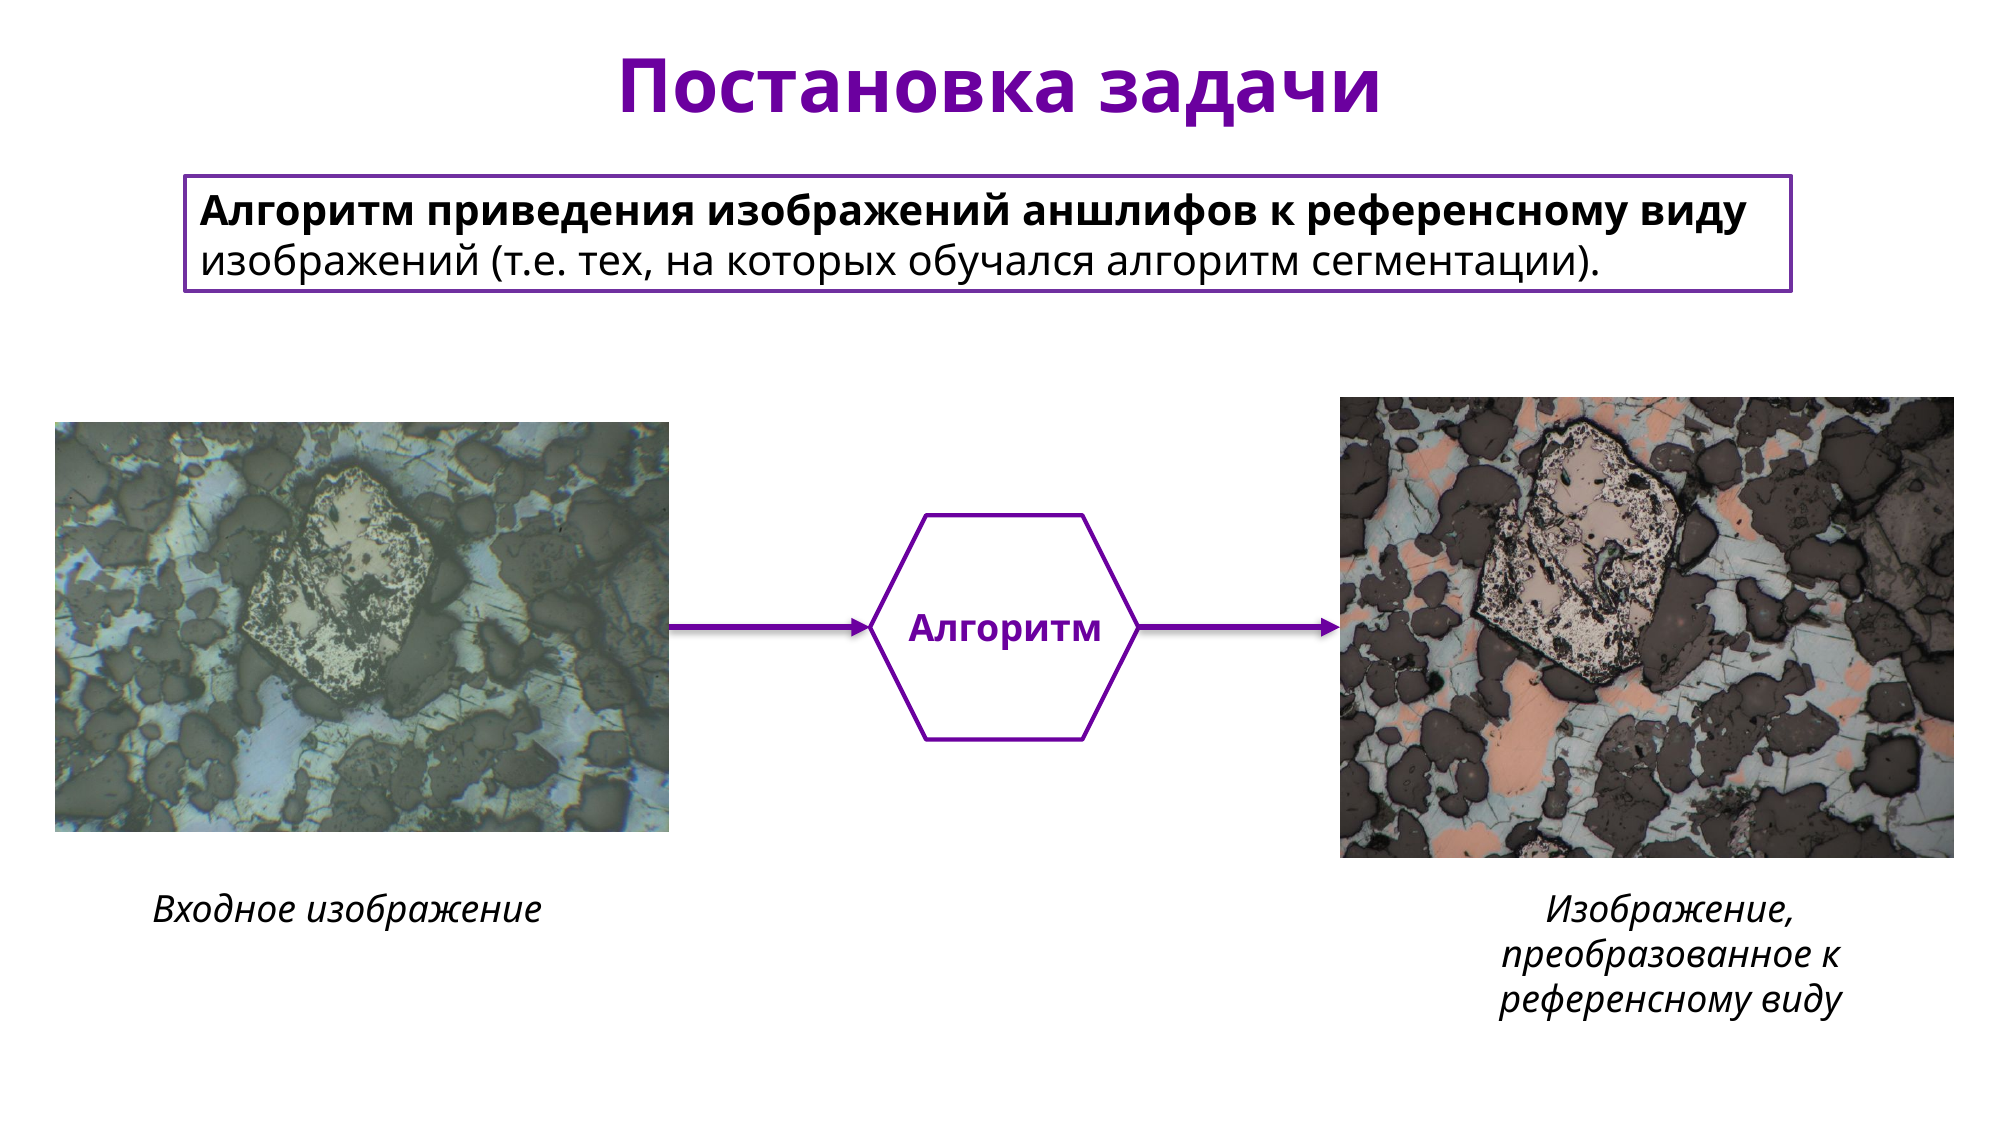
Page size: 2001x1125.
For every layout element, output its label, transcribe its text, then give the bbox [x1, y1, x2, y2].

picture [1339, 396, 1954, 858]
text_box Алгоритм [893, 596, 1272, 657]
text_box Алгоритм приведения изображений аншлифов к референсному виду изображений (т.е. тех, на которых обучался алгоритм сегментации). [183, 174, 1793, 293]
title Постановка задачи [24, 0, 1976, 181]
text_box Входное изображение [137, 877, 587, 938]
text_box [868, 513, 1127, 742]
picture [54, 422, 669, 832]
text_box Изображение, преобразованное к референсному виду [1446, 877, 1896, 1028]
